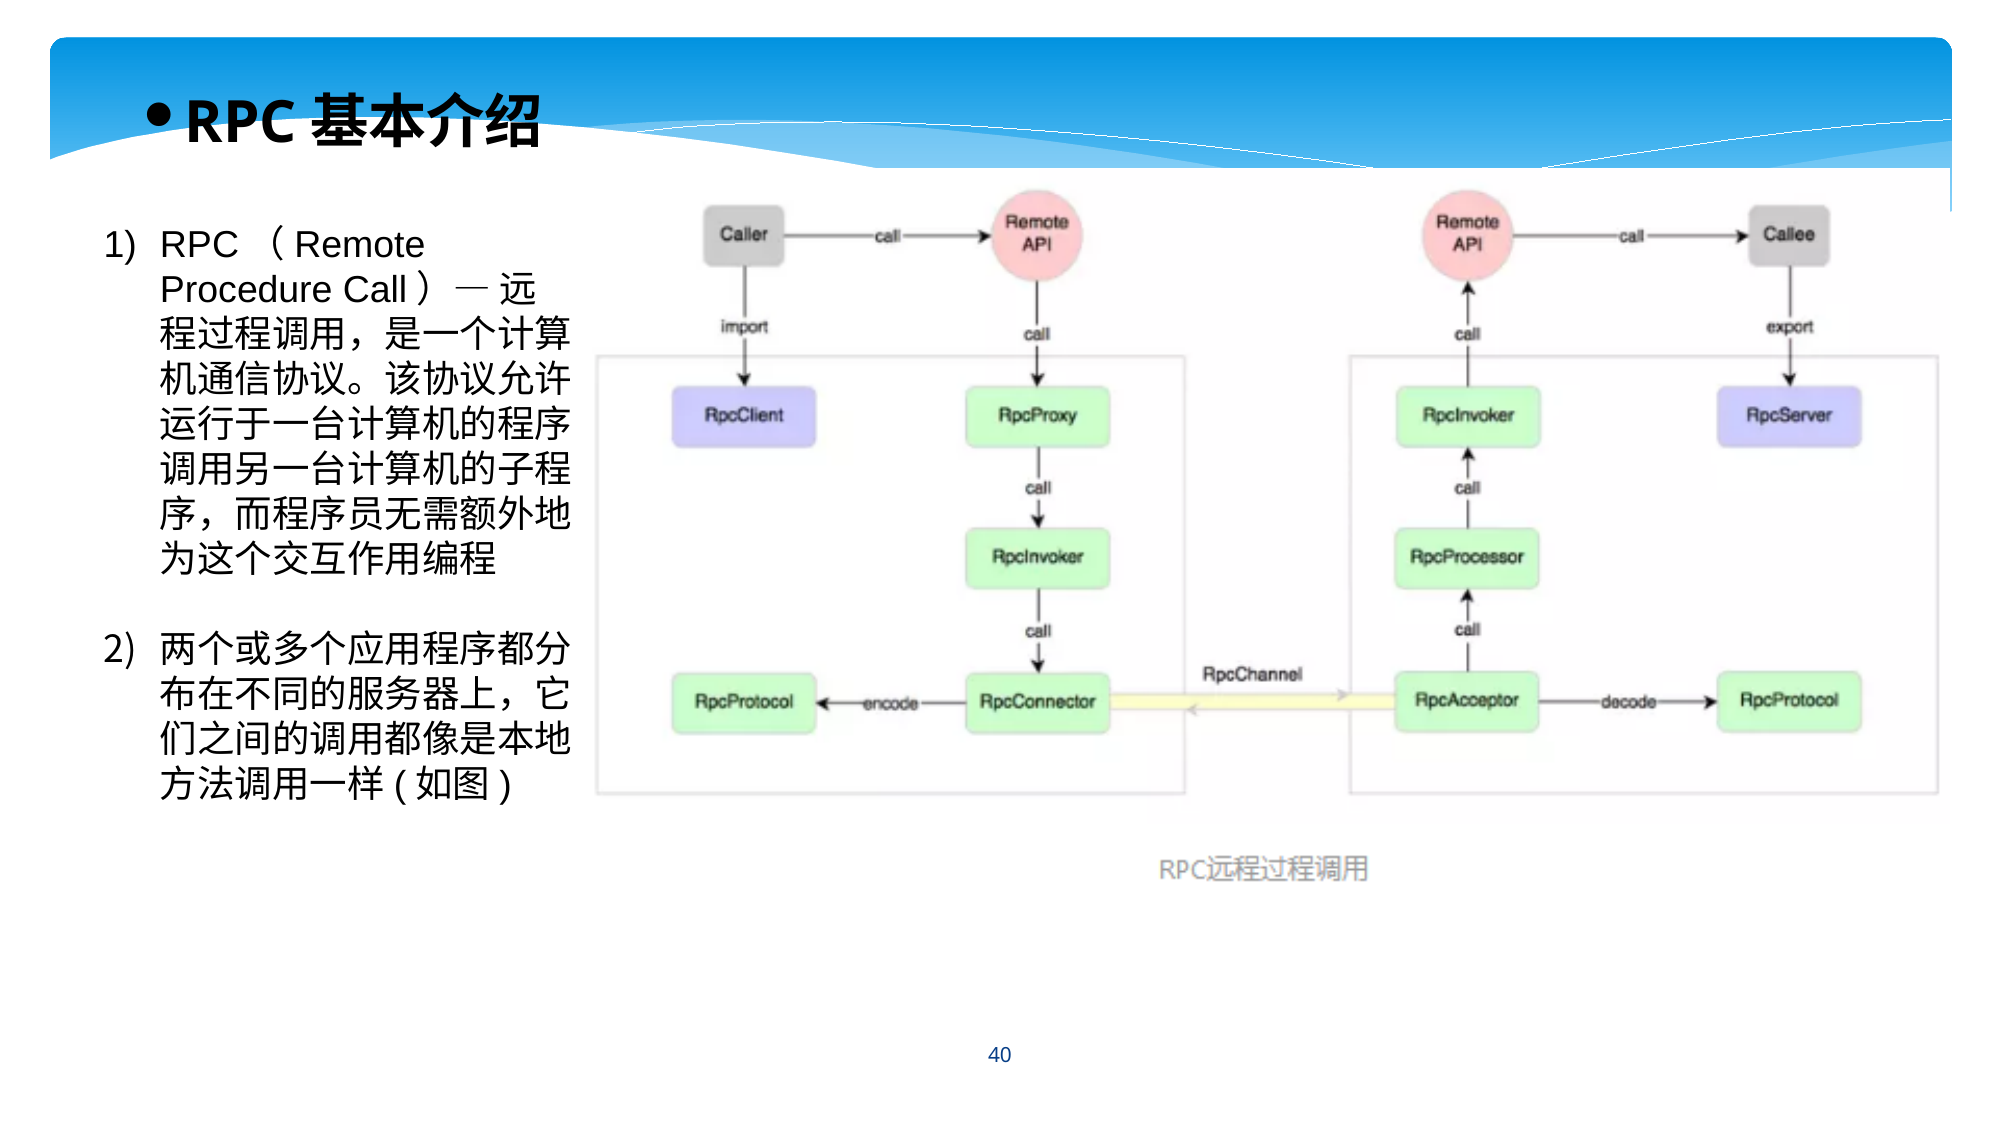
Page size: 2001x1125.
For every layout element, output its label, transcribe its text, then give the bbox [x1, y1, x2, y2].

slide_number 40 [872, 1025, 1128, 1086]
text_box RPC基本介绍 [129, 84, 559, 163]
picture [587, 167, 1951, 897]
text_box RPC（Remote Procedure Call）— 远程过程调用，是一个计算机通信协议。该协议允许运行于一台计算机的程序调用另一台计算机的子程序，而程序员无需额外地为这个交互作用编程 两个或多个应用程序都分布在不同的服务器上，它们之间的调用都像是本地方法调用一样(如图) [88, 212, 584, 903]
